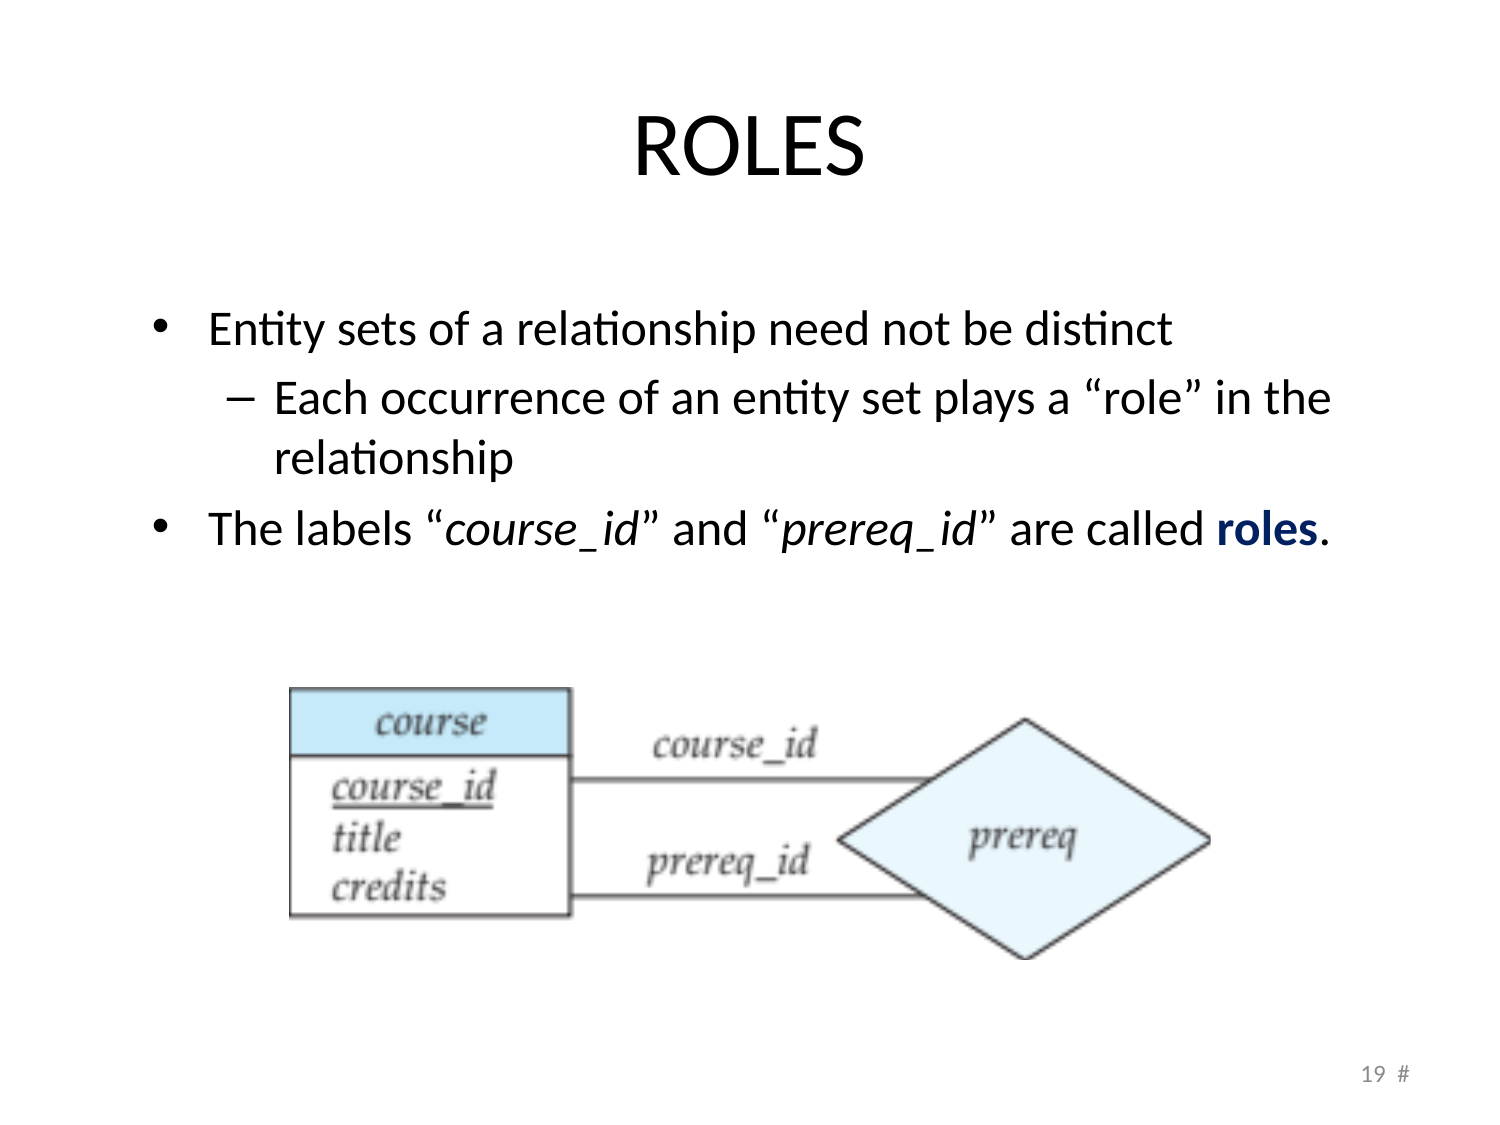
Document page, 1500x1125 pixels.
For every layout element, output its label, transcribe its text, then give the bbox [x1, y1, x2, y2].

slide_number 19 # [1074, 1042, 1425, 1103]
picture [288, 687, 1211, 960]
title Roles [75, 45, 1425, 233]
list Entity sets of a relationship need not be distinct Each occurrence of an entity set plays a “role” in the relationship The labels “course_id” and “prereq_id” are called roles. [136, 287, 1425, 530]
